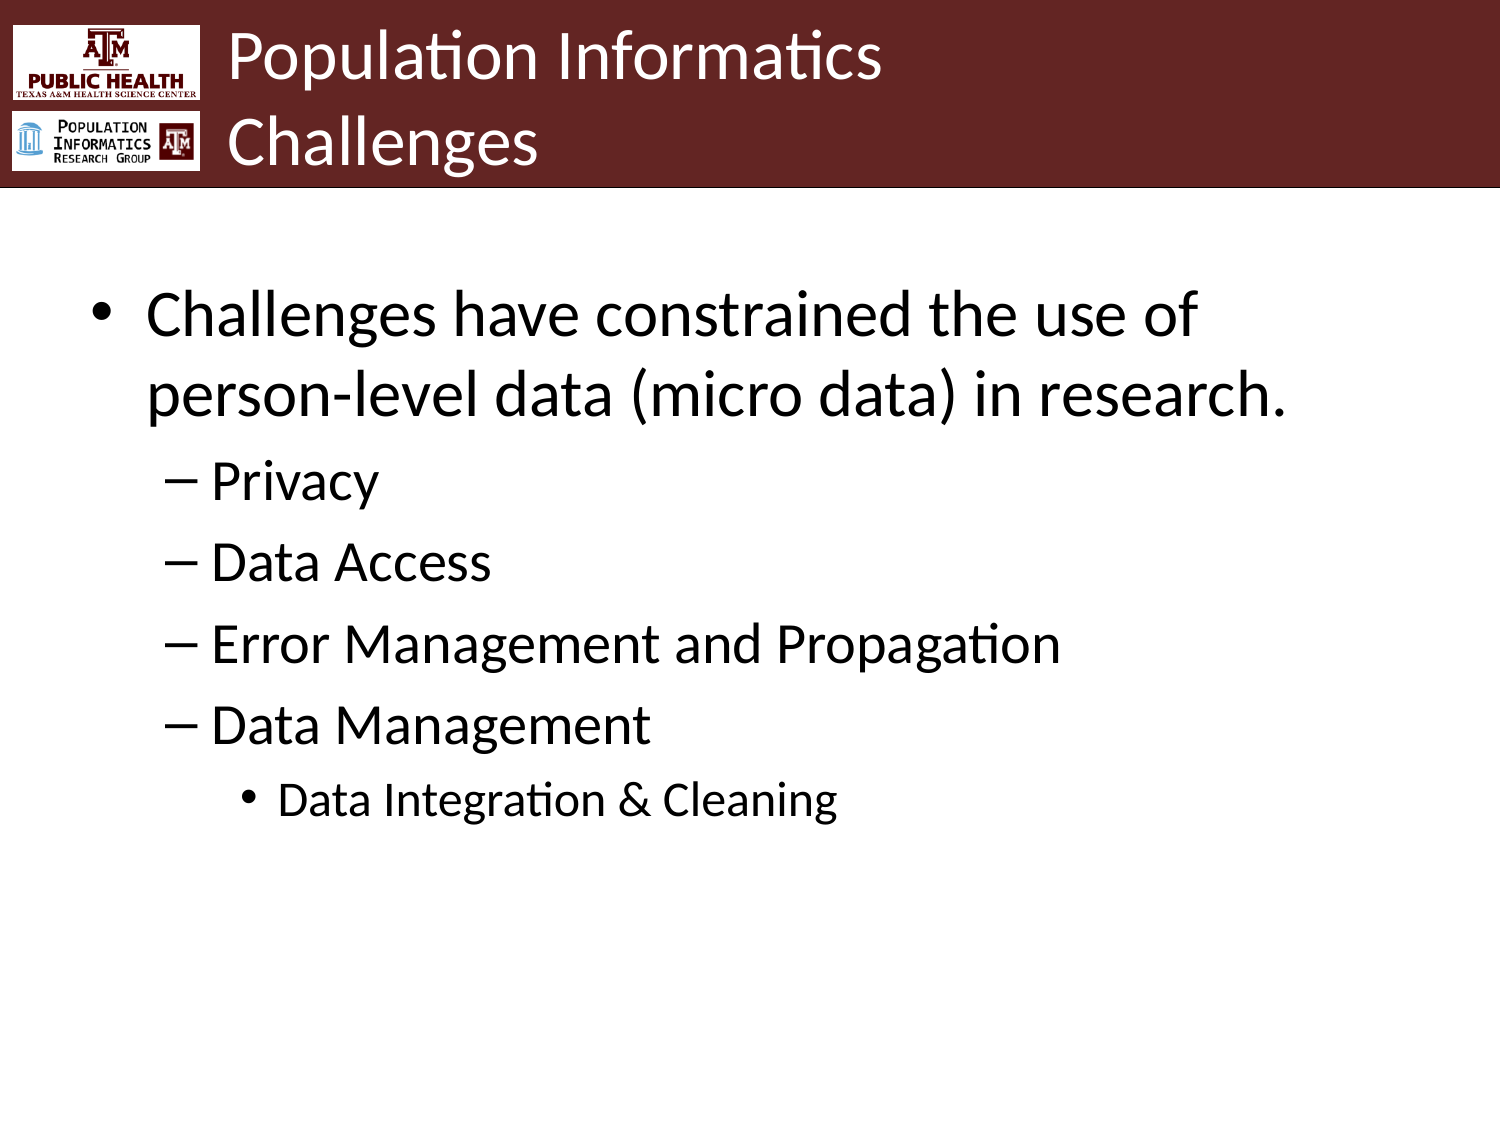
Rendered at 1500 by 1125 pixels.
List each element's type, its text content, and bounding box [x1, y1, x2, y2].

picture [12, 25, 200, 100]
picture [12, 111, 200, 171]
title Population Informatics Challenges [212, 0, 1500, 188]
list Challenges have constrained the use of person-level data (micro data) in research. Privacy Data Access Error Management and Propagation Data Management Data Integration & Cleaning [75, 262, 1425, 1005]
